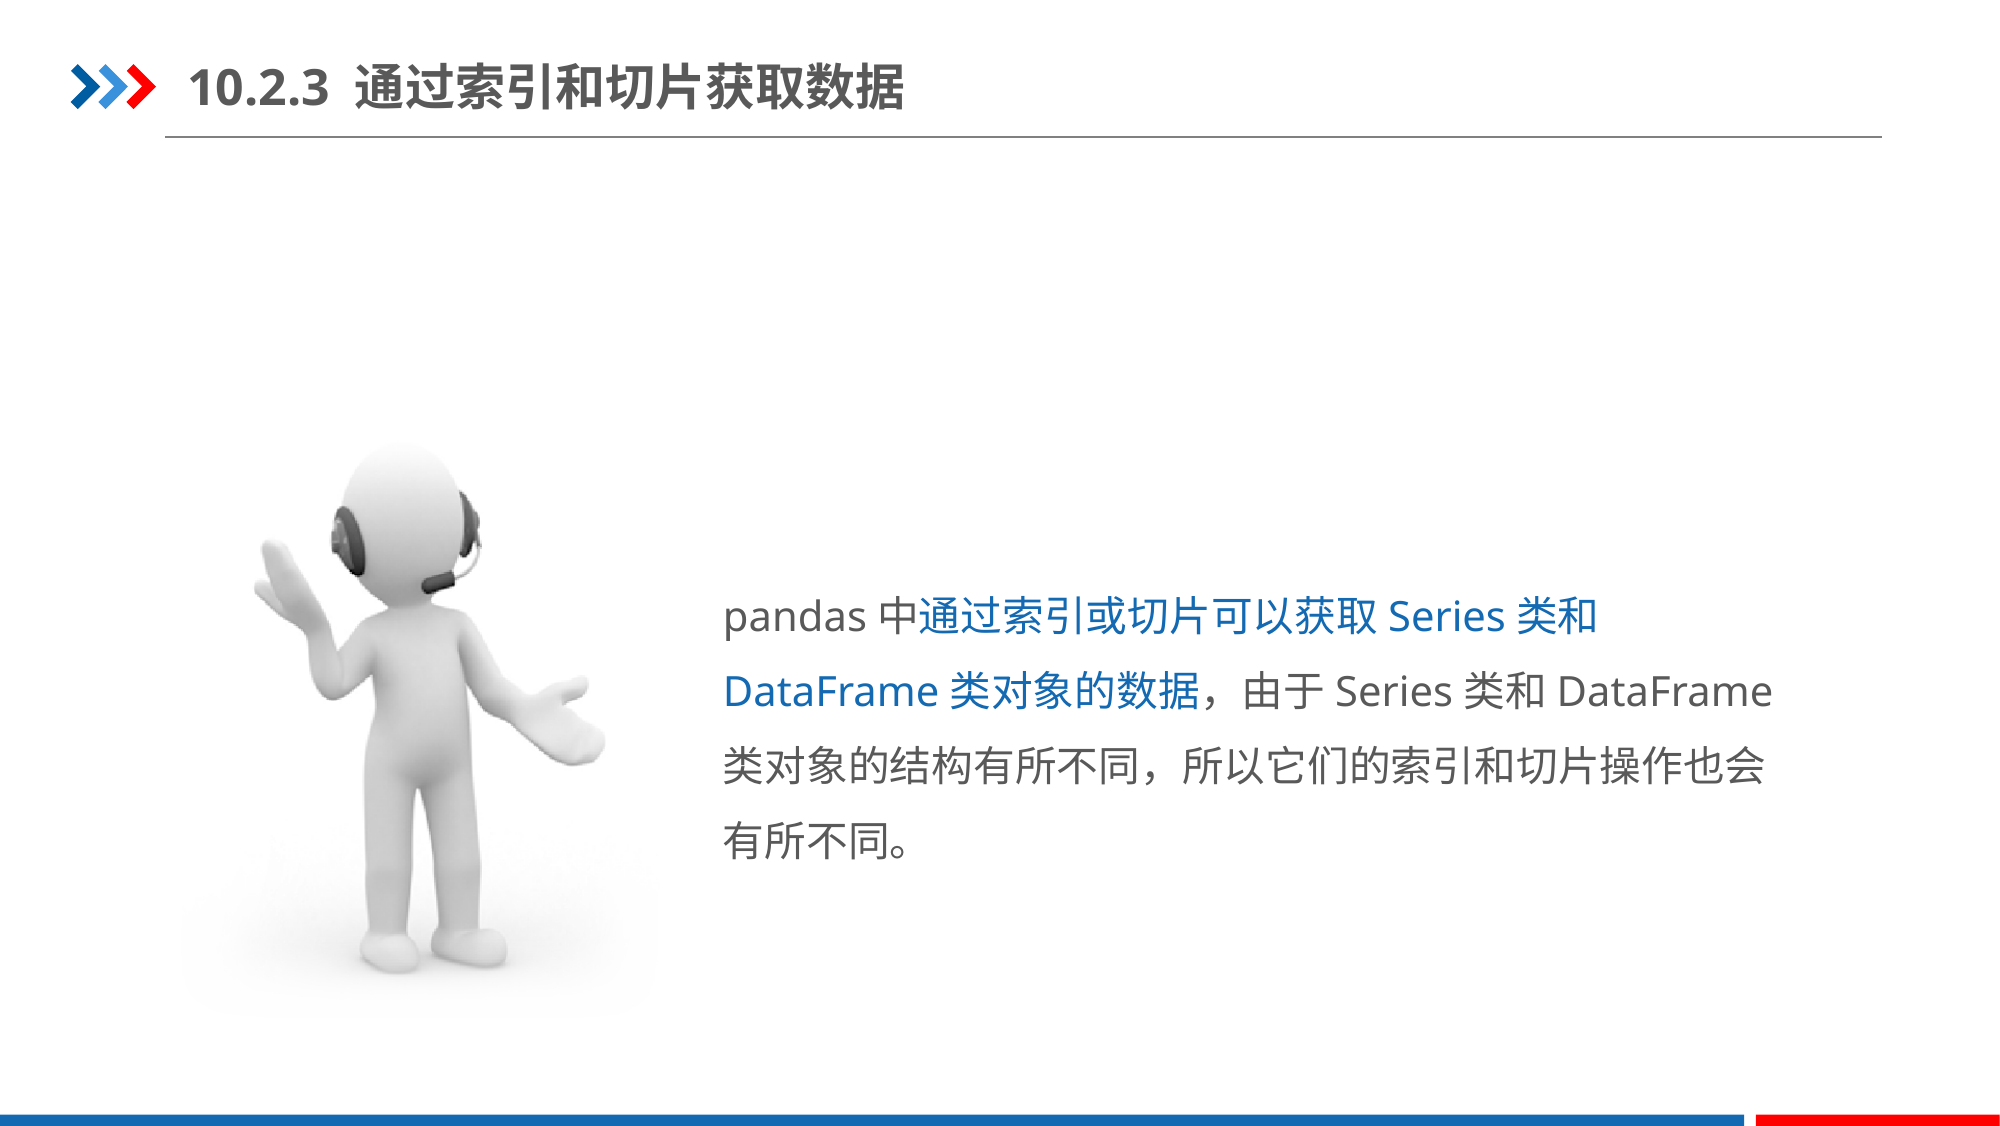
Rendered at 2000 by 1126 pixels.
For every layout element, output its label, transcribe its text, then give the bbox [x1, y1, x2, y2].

text_box pandas中通过索引或切片可以获取Series类和DataFrame类对象的数据，由于Series类和DataFrame类对象的结构有所不同，所以它们的索引和切片操作也会有所不同。 [743, 557, 1804, 873]
picture [96, 216, 739, 1059]
text_box 10.2.3 通过索引和切片获取数据 [187, 43, 941, 127]
